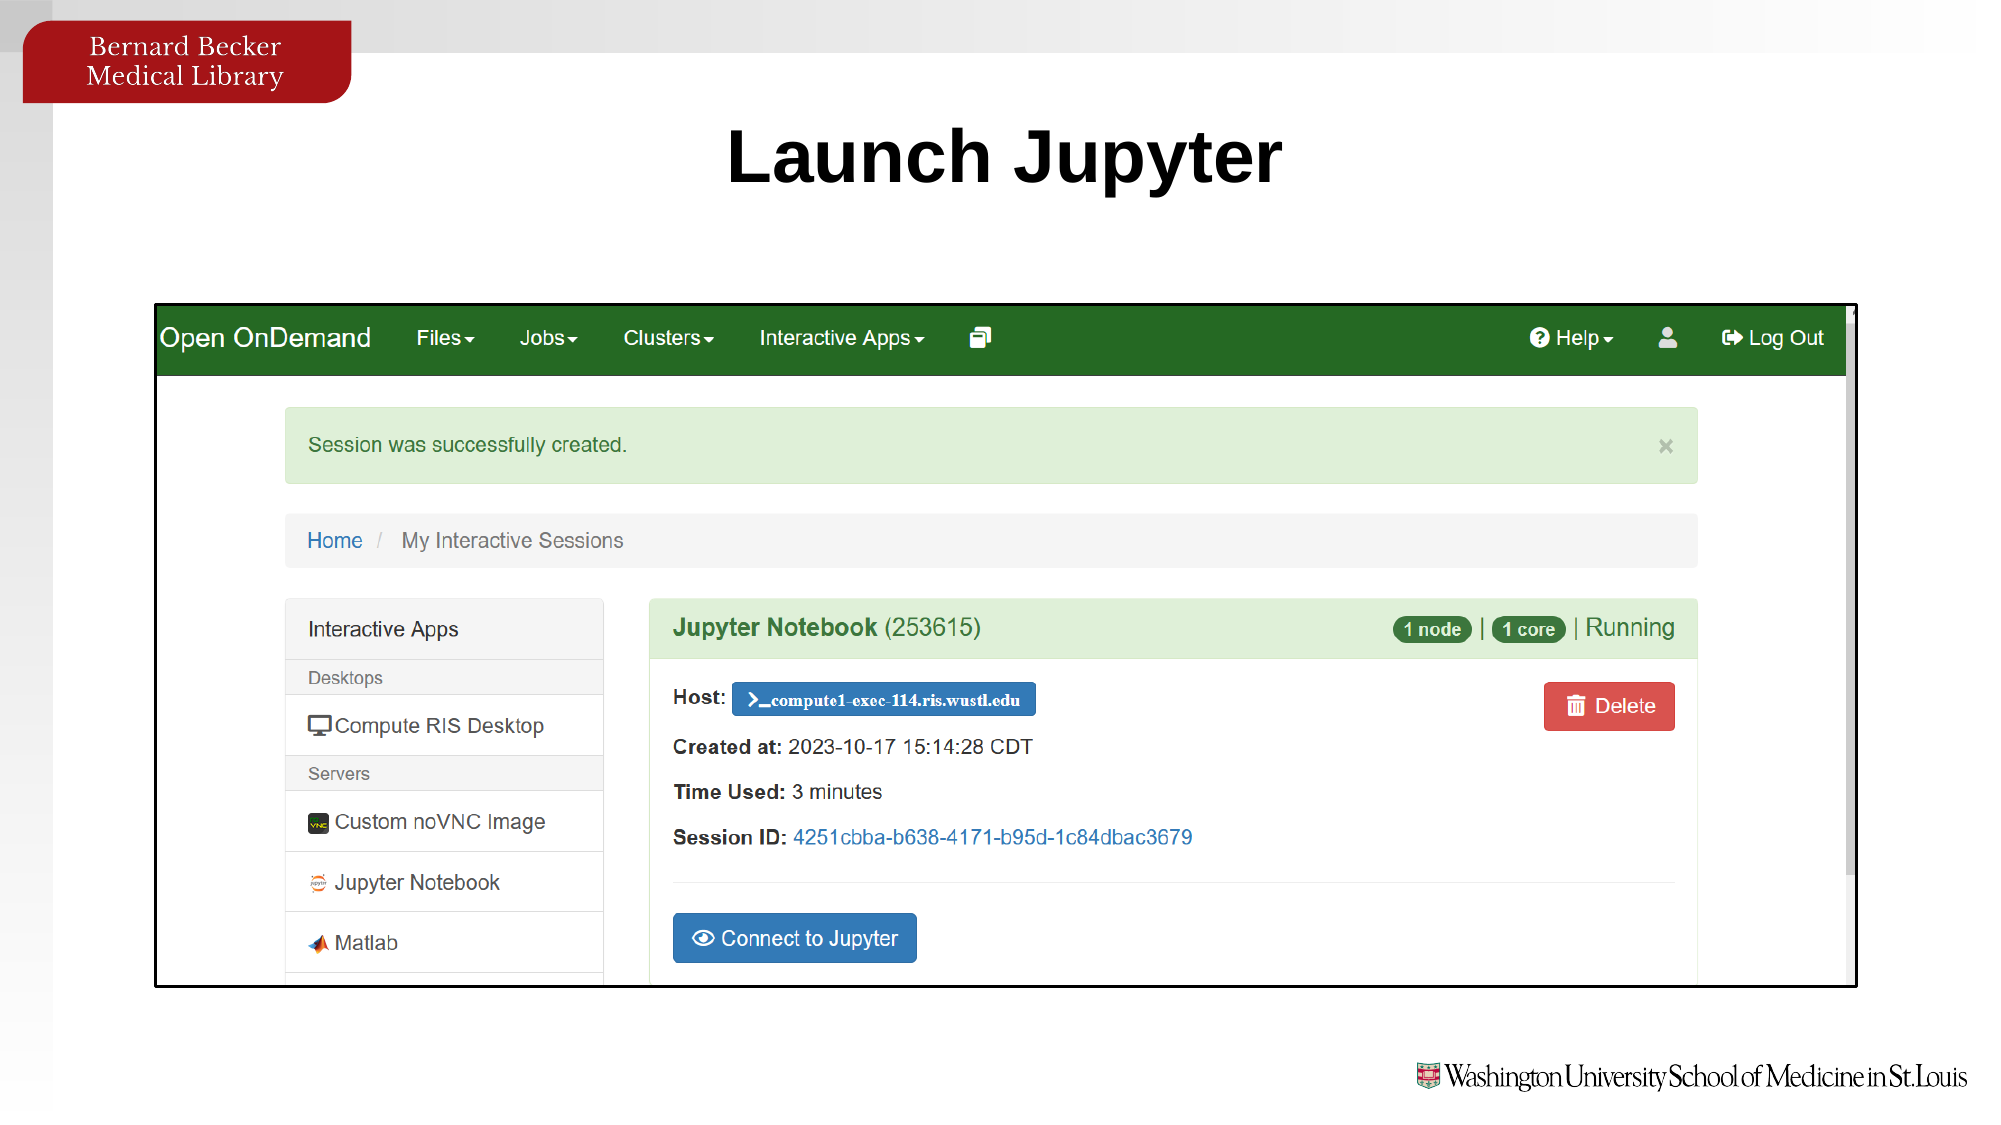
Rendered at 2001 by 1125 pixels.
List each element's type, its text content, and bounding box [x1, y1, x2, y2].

text_box Launch Jupyter [246, 49, 1765, 257]
picture [84, 29, 285, 95]
picture [1417, 1062, 1967, 1092]
picture [156, 305, 1855, 986]
